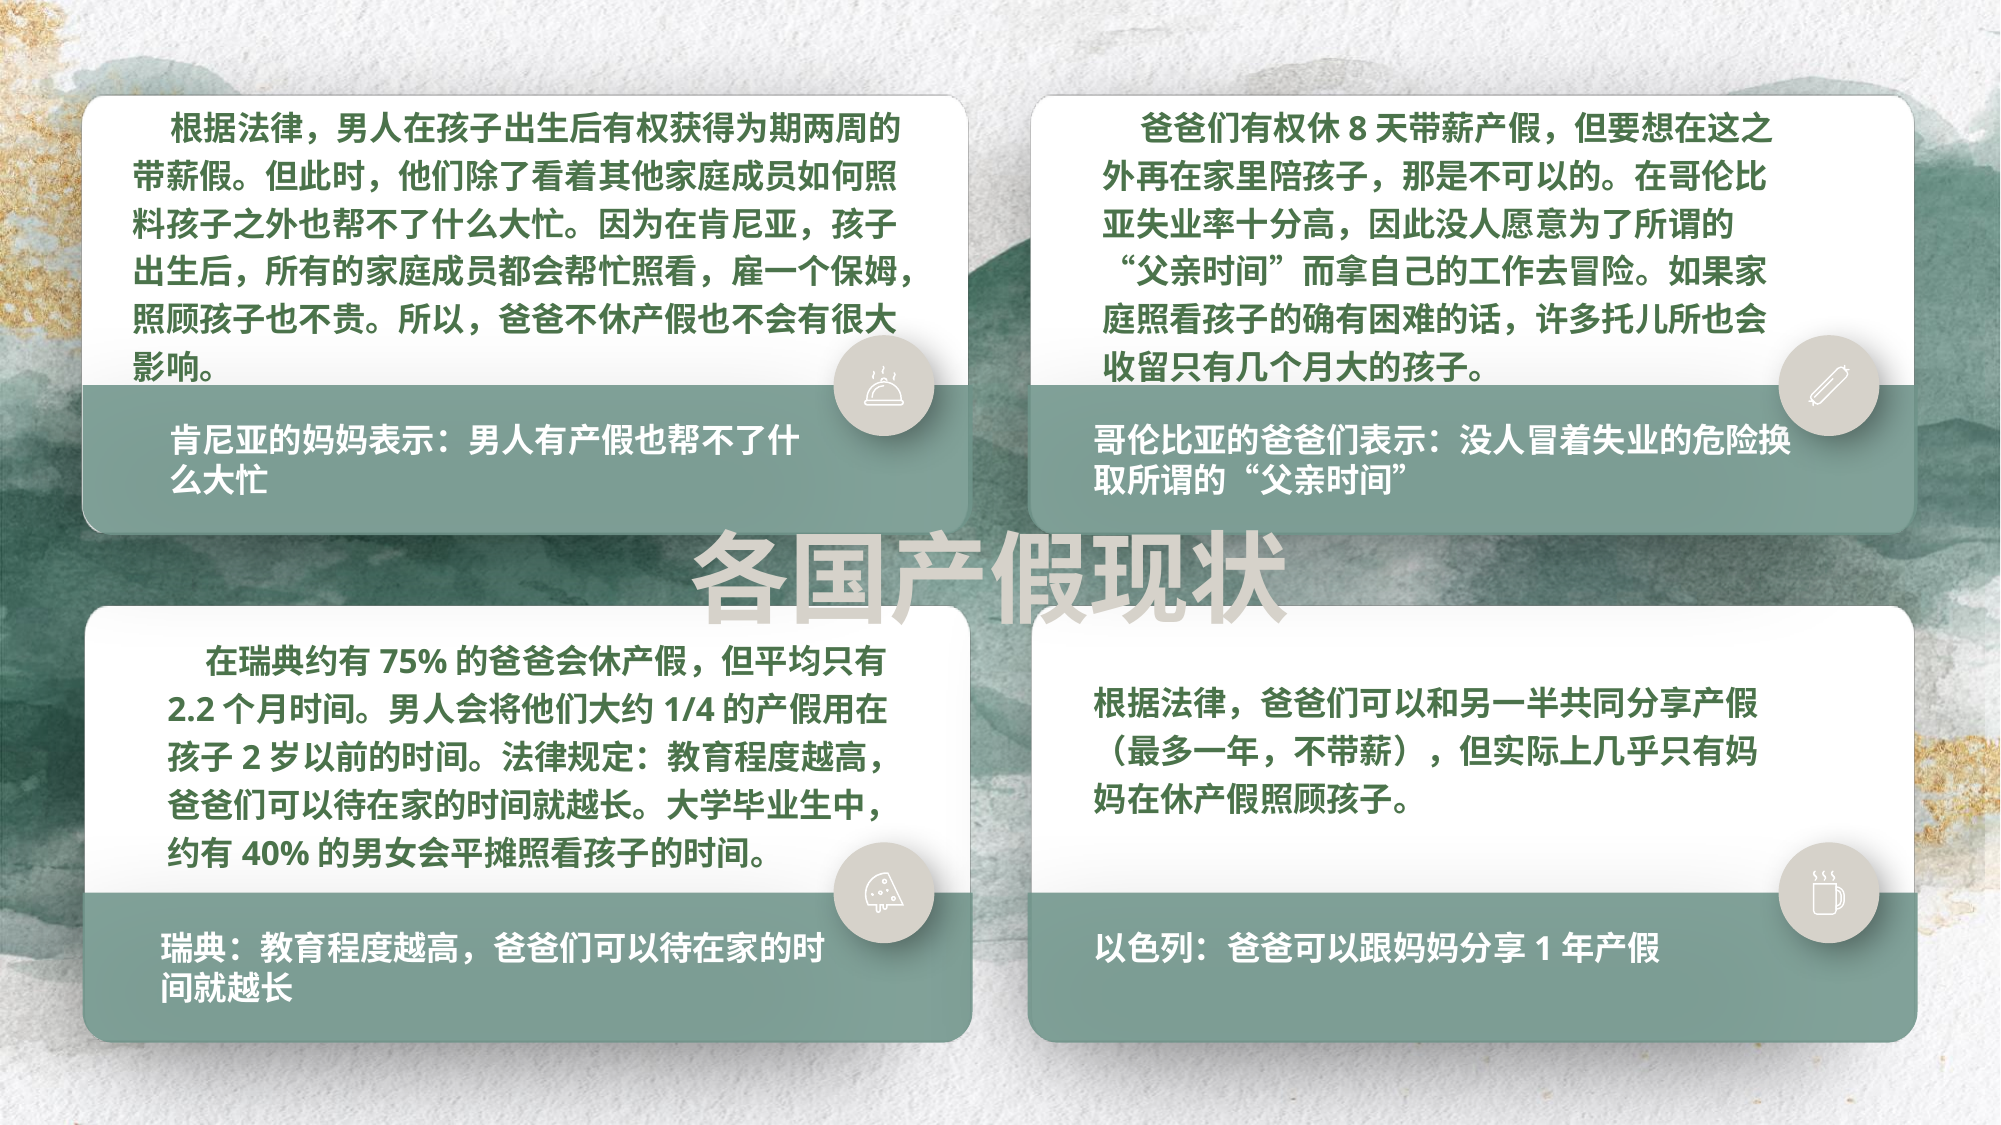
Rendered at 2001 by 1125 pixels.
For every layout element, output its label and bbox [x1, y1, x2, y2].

text_box [1079, 91, 1809, 508]
text_box [1778, 842, 1880, 944]
text_box [117, 91, 933, 509]
text_box [833, 842, 935, 944]
text_box [1079, 666, 1791, 976]
text_box [833, 335, 935, 436]
picture [0, 0, 2001, 1125]
text_box [146, 625, 917, 1016]
text_box [1778, 335, 1880, 436]
